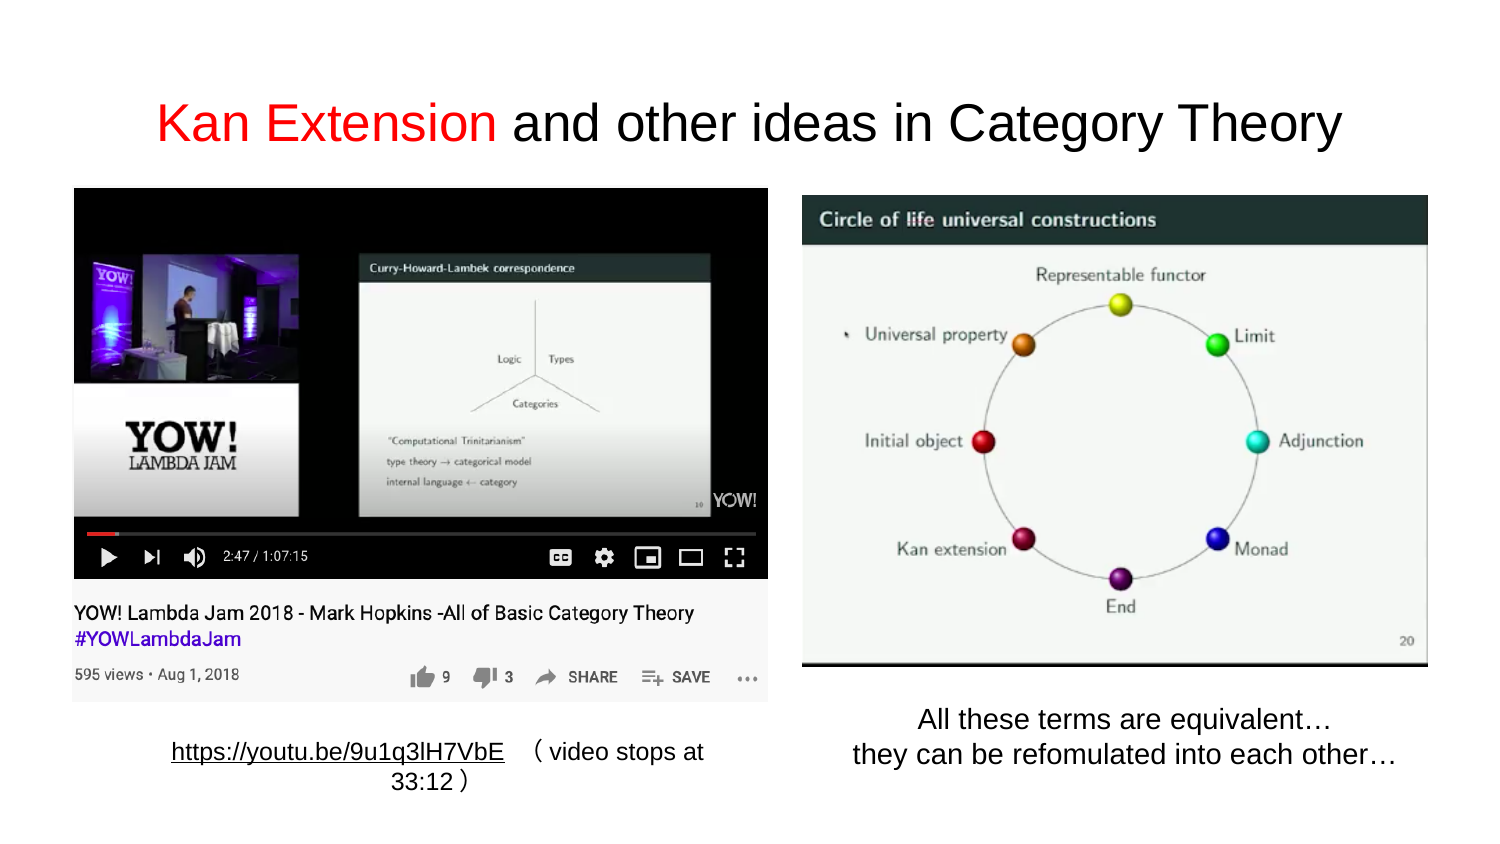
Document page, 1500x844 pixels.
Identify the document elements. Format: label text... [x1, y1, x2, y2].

text_box https://youtu.be/9u1q3lH7VbE （video stops at 33:12） [108, 728, 768, 803]
picture [802, 195, 1428, 667]
text_box All these terms are equivalent… they can be refomulated into each other… [837, 693, 1414, 778]
picture [72, 184, 768, 702]
title Kan Extension and other ideas in Category Theory [51, 72, 1449, 167]
